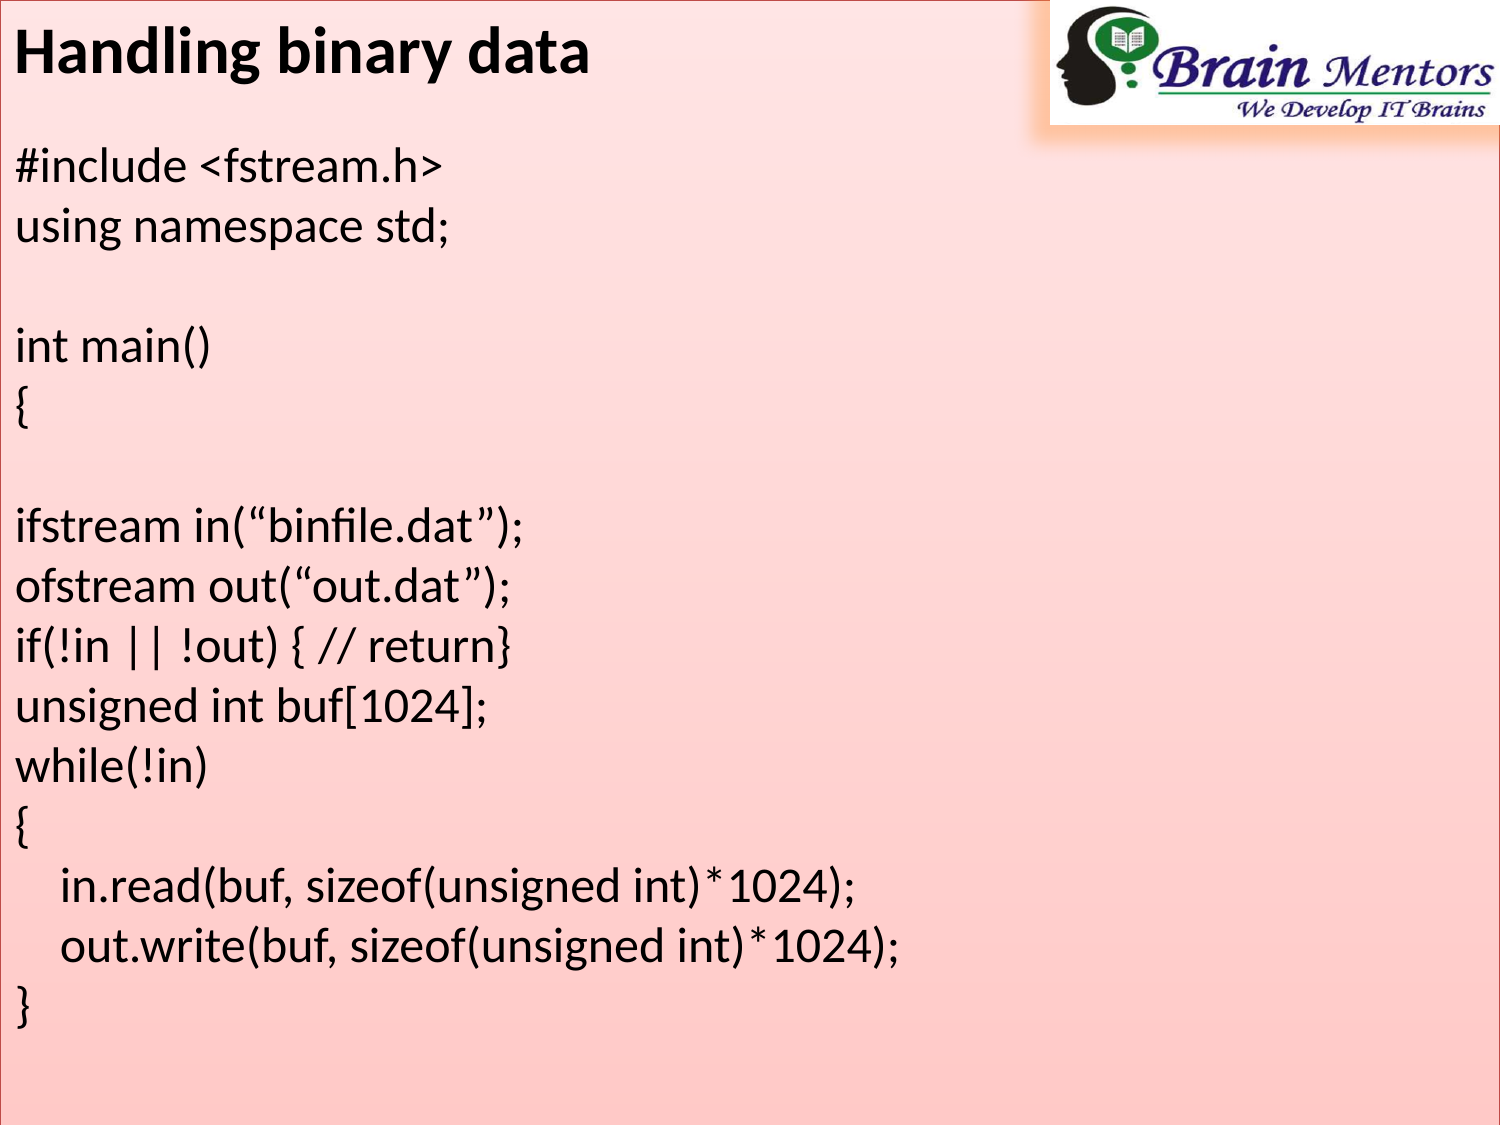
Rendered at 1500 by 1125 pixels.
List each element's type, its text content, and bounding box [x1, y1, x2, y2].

text_box Handling binary data #include <fstream.h> using namespace std; int main() { ifstream in(“binfile.dat”); ofstream out(“out.dat”); if(!in || !out) { // return} unsigned int buf[1024]; while(!in) { in.read(buf, sizeof(unsigned int)*1024); out.write(buf, sizeof(unsigned int)*1024); } [0, 0, 1500, 1125]
picture [1049, 0, 1500, 126]
text_box To read & write a or on to a binary file, as the case may be blocks of data are accessed through the use of C++ read() and write() respectively. [1018, 0, 1500, 157]
